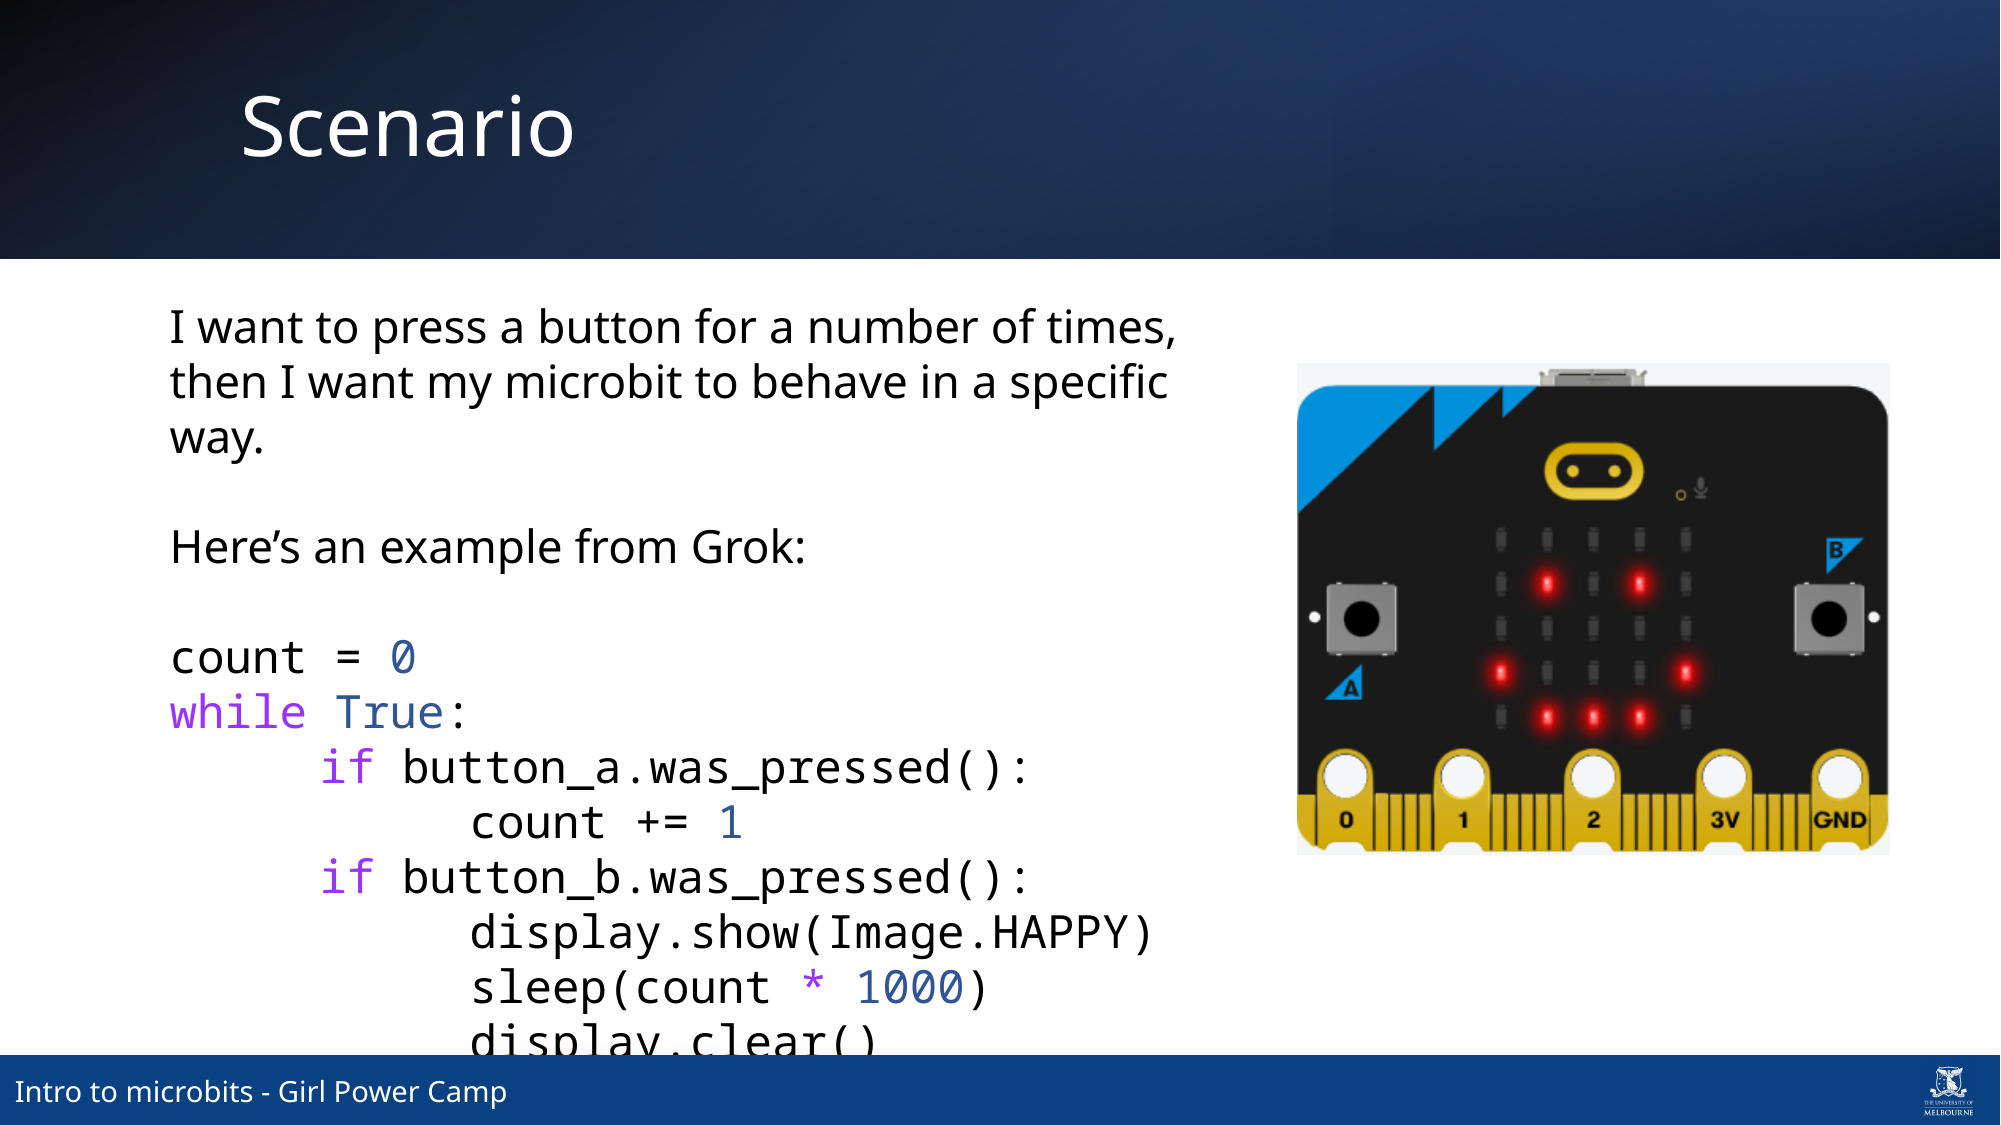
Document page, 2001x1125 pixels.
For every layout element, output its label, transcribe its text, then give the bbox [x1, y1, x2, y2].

text_box [0, 0, 2000, 260]
text_box [0, 260, 2000, 1055]
picture [1917, 1059, 1980, 1122]
text_box I want to press a button for a number of times, then I want my microbit to behave in a specific way. Here’s an example from Grok: count = 0 while True: if button_a.was_pressed(): count += 1 if button_b.was_pressed(): display.show(Image.HAPPY) sleep(count * 1000) display.clear() [154, 290, 1270, 1055]
text_box Intro to microbits - Girl Power Camp [0, 1055, 2000, 1125]
picture [1297, 363, 1890, 855]
title Scenario [225, 57, 1873, 202]
